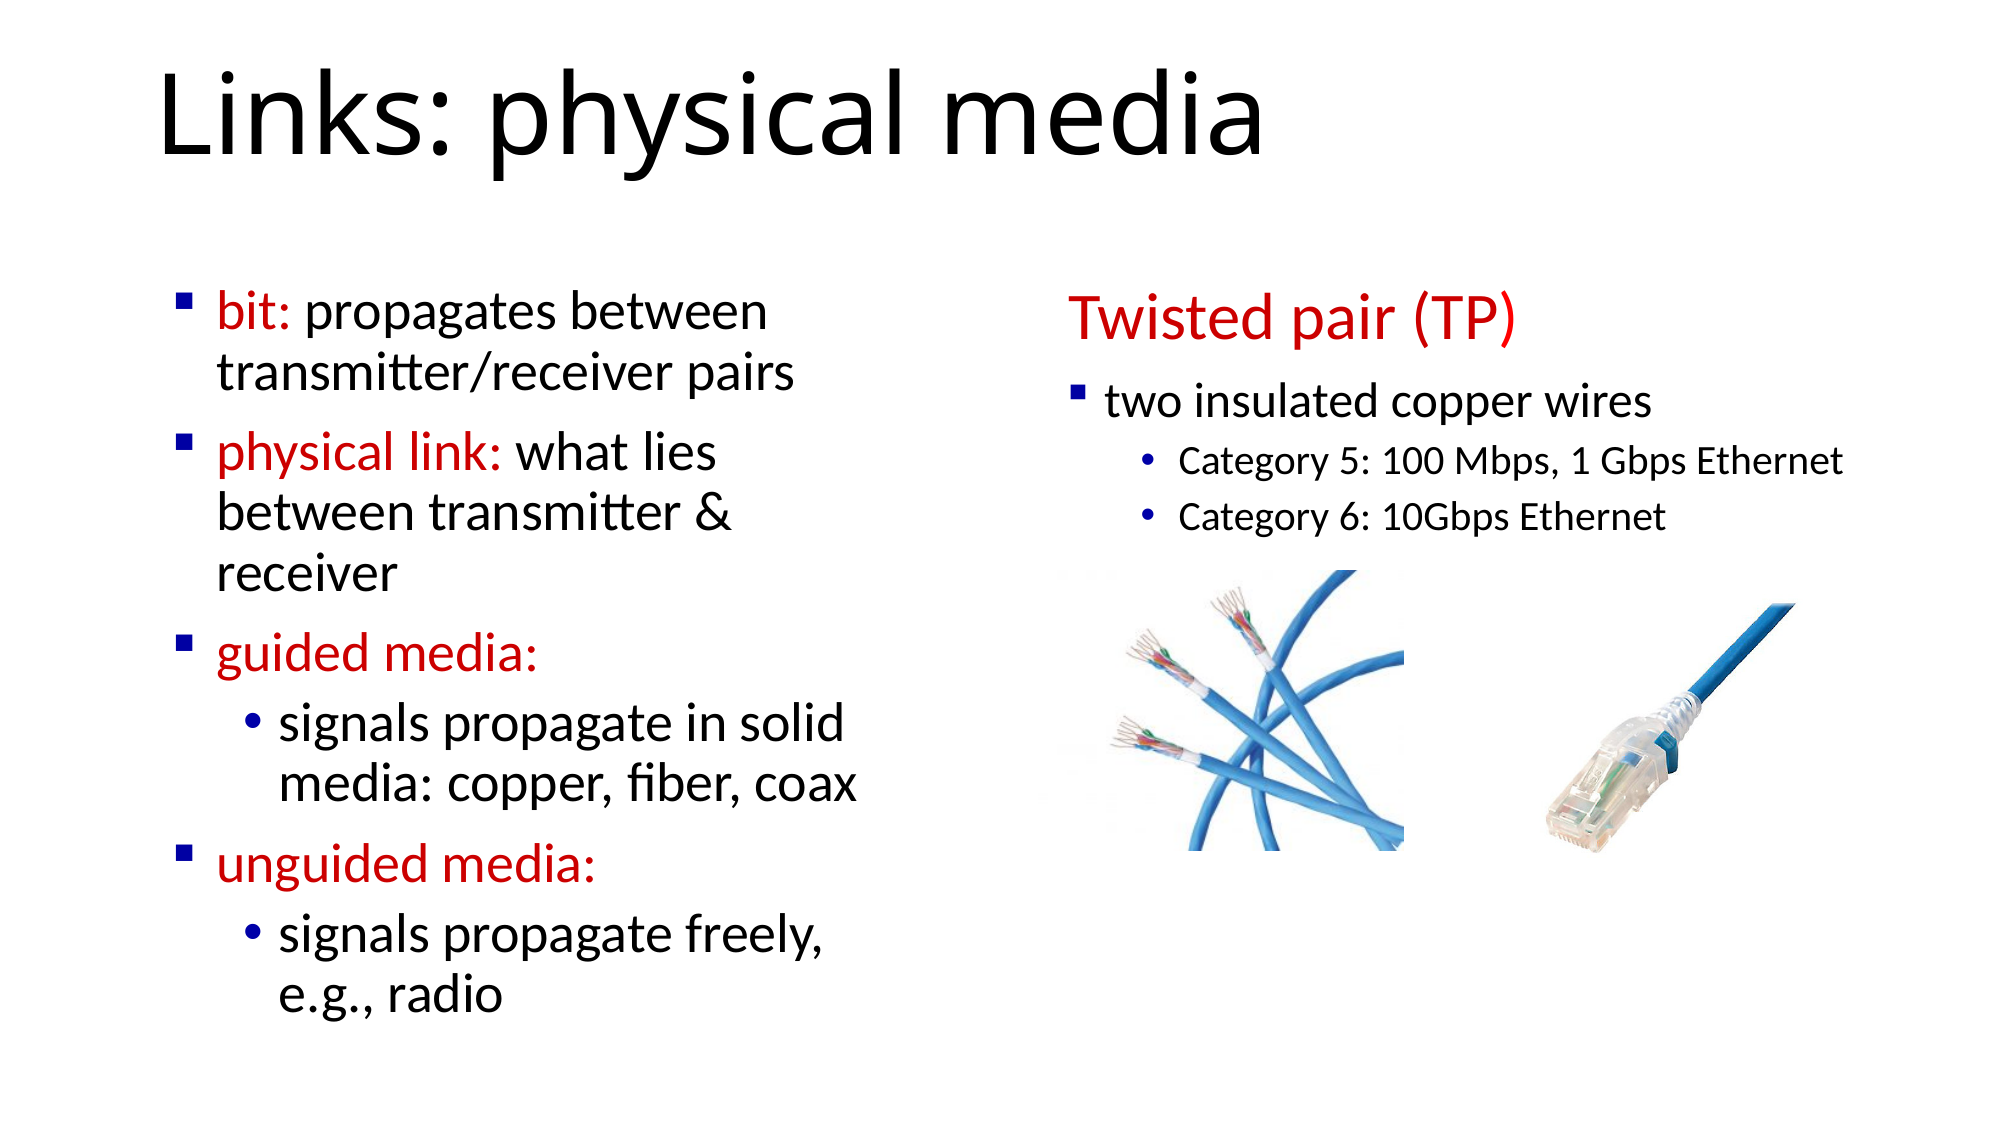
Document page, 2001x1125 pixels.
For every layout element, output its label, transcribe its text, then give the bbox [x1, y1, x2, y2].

text_box bit: propagates between transmitter/receiver pairs physical link: what lies between transmitter & receiver guided media: signals propagate in solid media: copper, fiber, coax unguided media: signals propagate freely, e.g., radio [156, 274, 918, 1037]
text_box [1038, 274, 1880, 867]
title Links: physical media [139, 44, 1865, 192]
